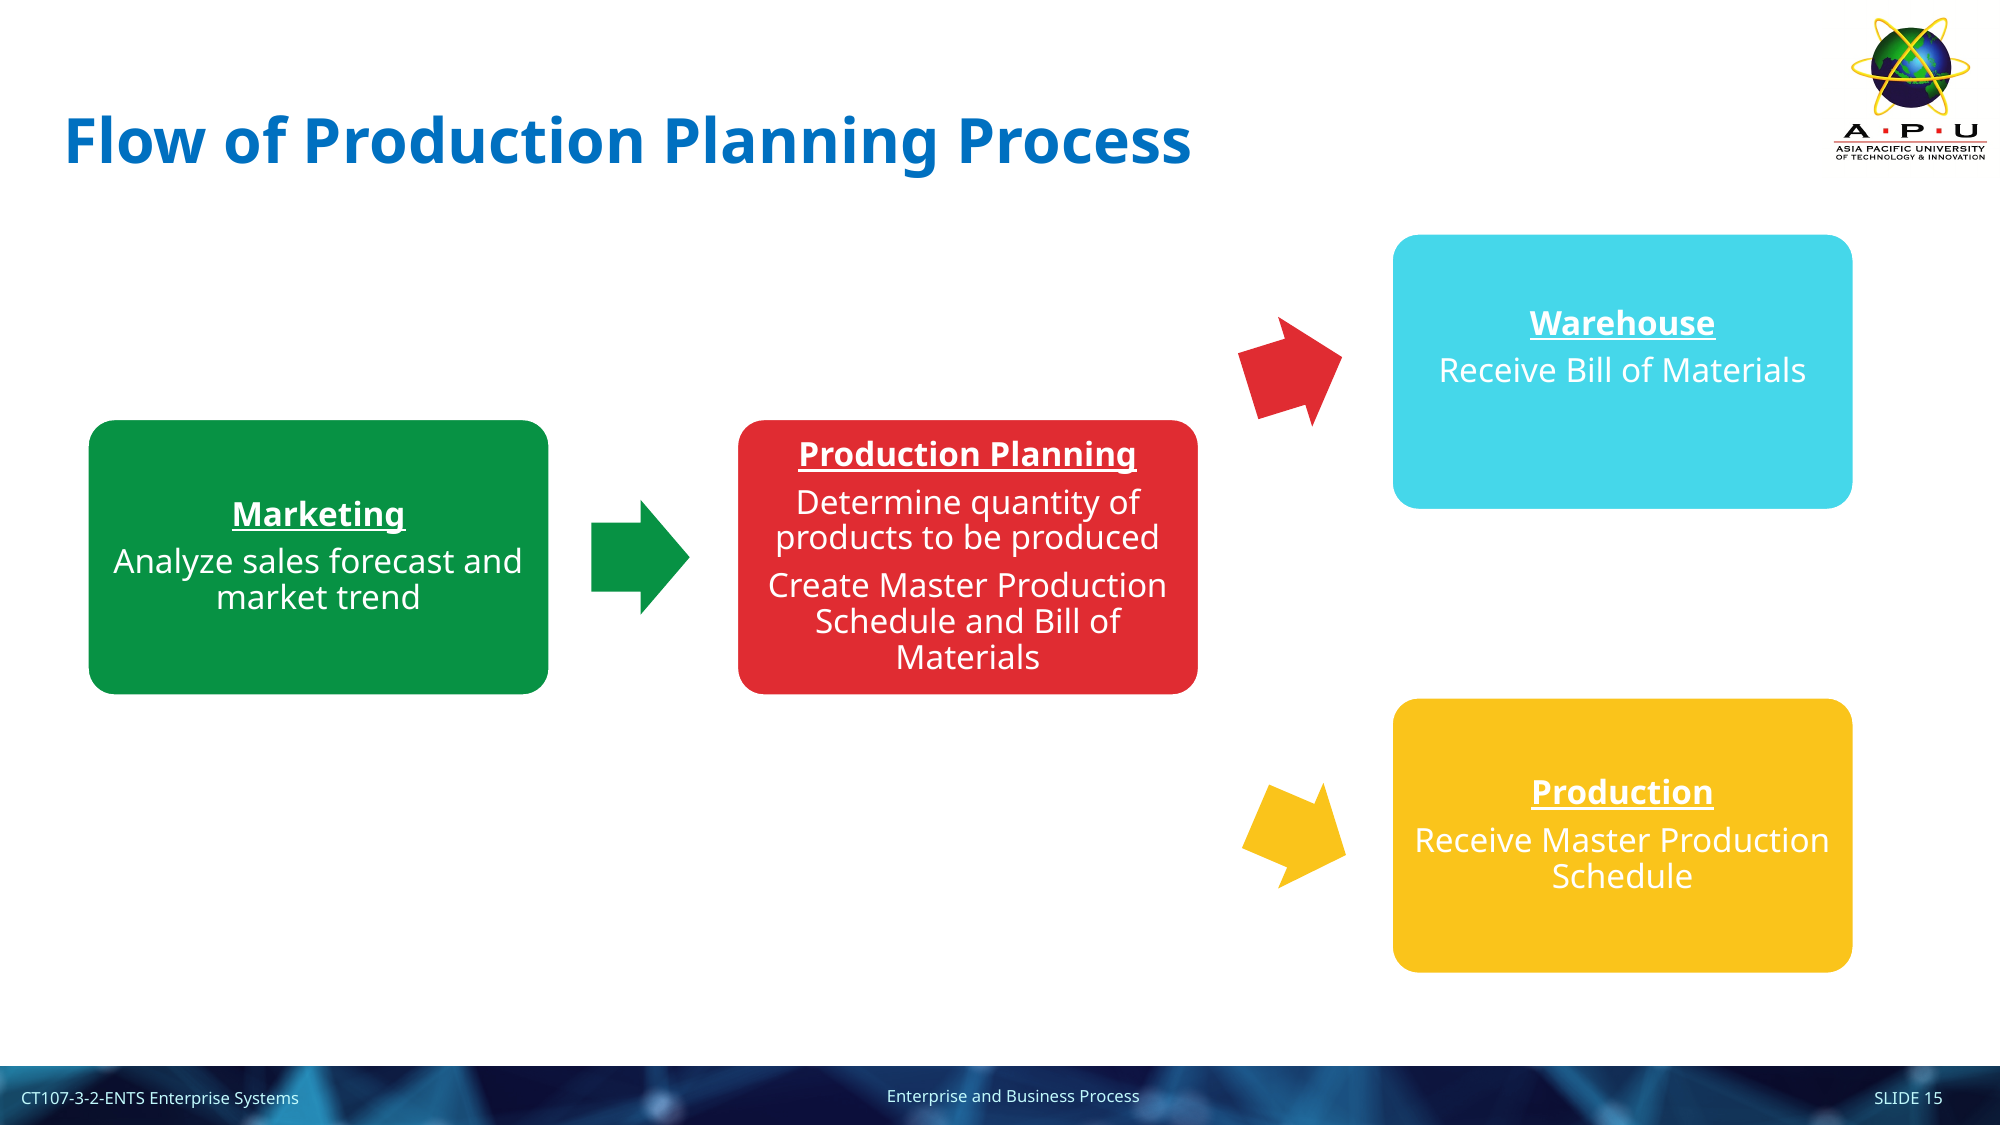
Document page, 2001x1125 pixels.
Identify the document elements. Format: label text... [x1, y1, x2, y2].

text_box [86, 232, 1855, 975]
picture [0, 1066, 2000, 1125]
title Flow of Production Planning Process [48, 45, 1764, 233]
picture [1822, 0, 2000, 178]
